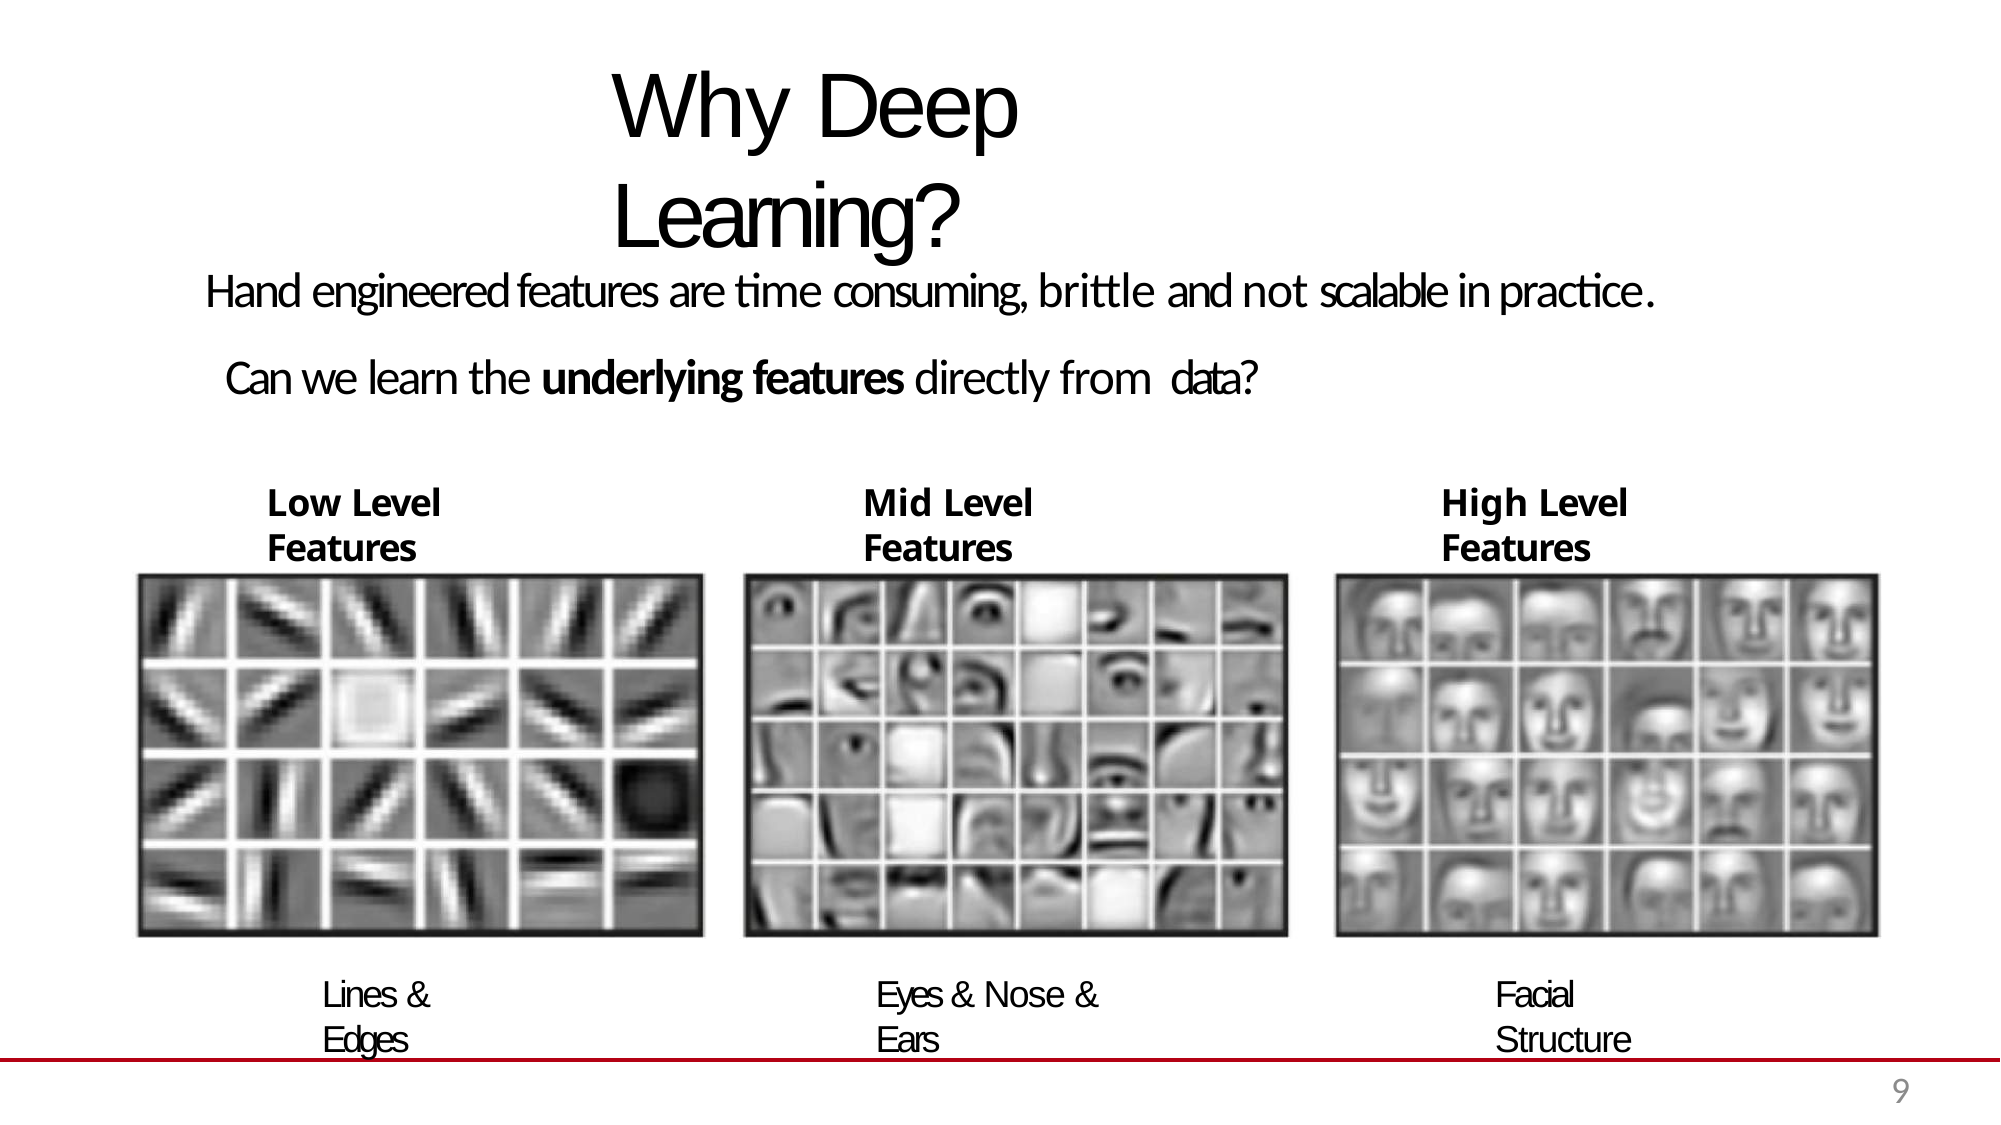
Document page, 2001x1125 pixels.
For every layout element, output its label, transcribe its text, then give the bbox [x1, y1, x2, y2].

title Why Deep Learning? [609, 44, 1391, 229]
text_box Hand engineered features are time consuming, brittle and not scalable in practice. Can we learn the underlying features directly from data? [203, 229, 1793, 405]
text_box High Level Features [1438, 476, 1769, 569]
text_box Eyes & Nose & Ears [873, 967, 1173, 1060]
text_box Lines & Edges [319, 967, 528, 1060]
text_box [131, 569, 1882, 939]
text_box Facial Structure [1492, 967, 1723, 1060]
text_box Low Level Features [264, 476, 588, 569]
text_box Mid Level Features [860, 476, 1175, 569]
slide_number 9 [1449, 1065, 1910, 1122]
